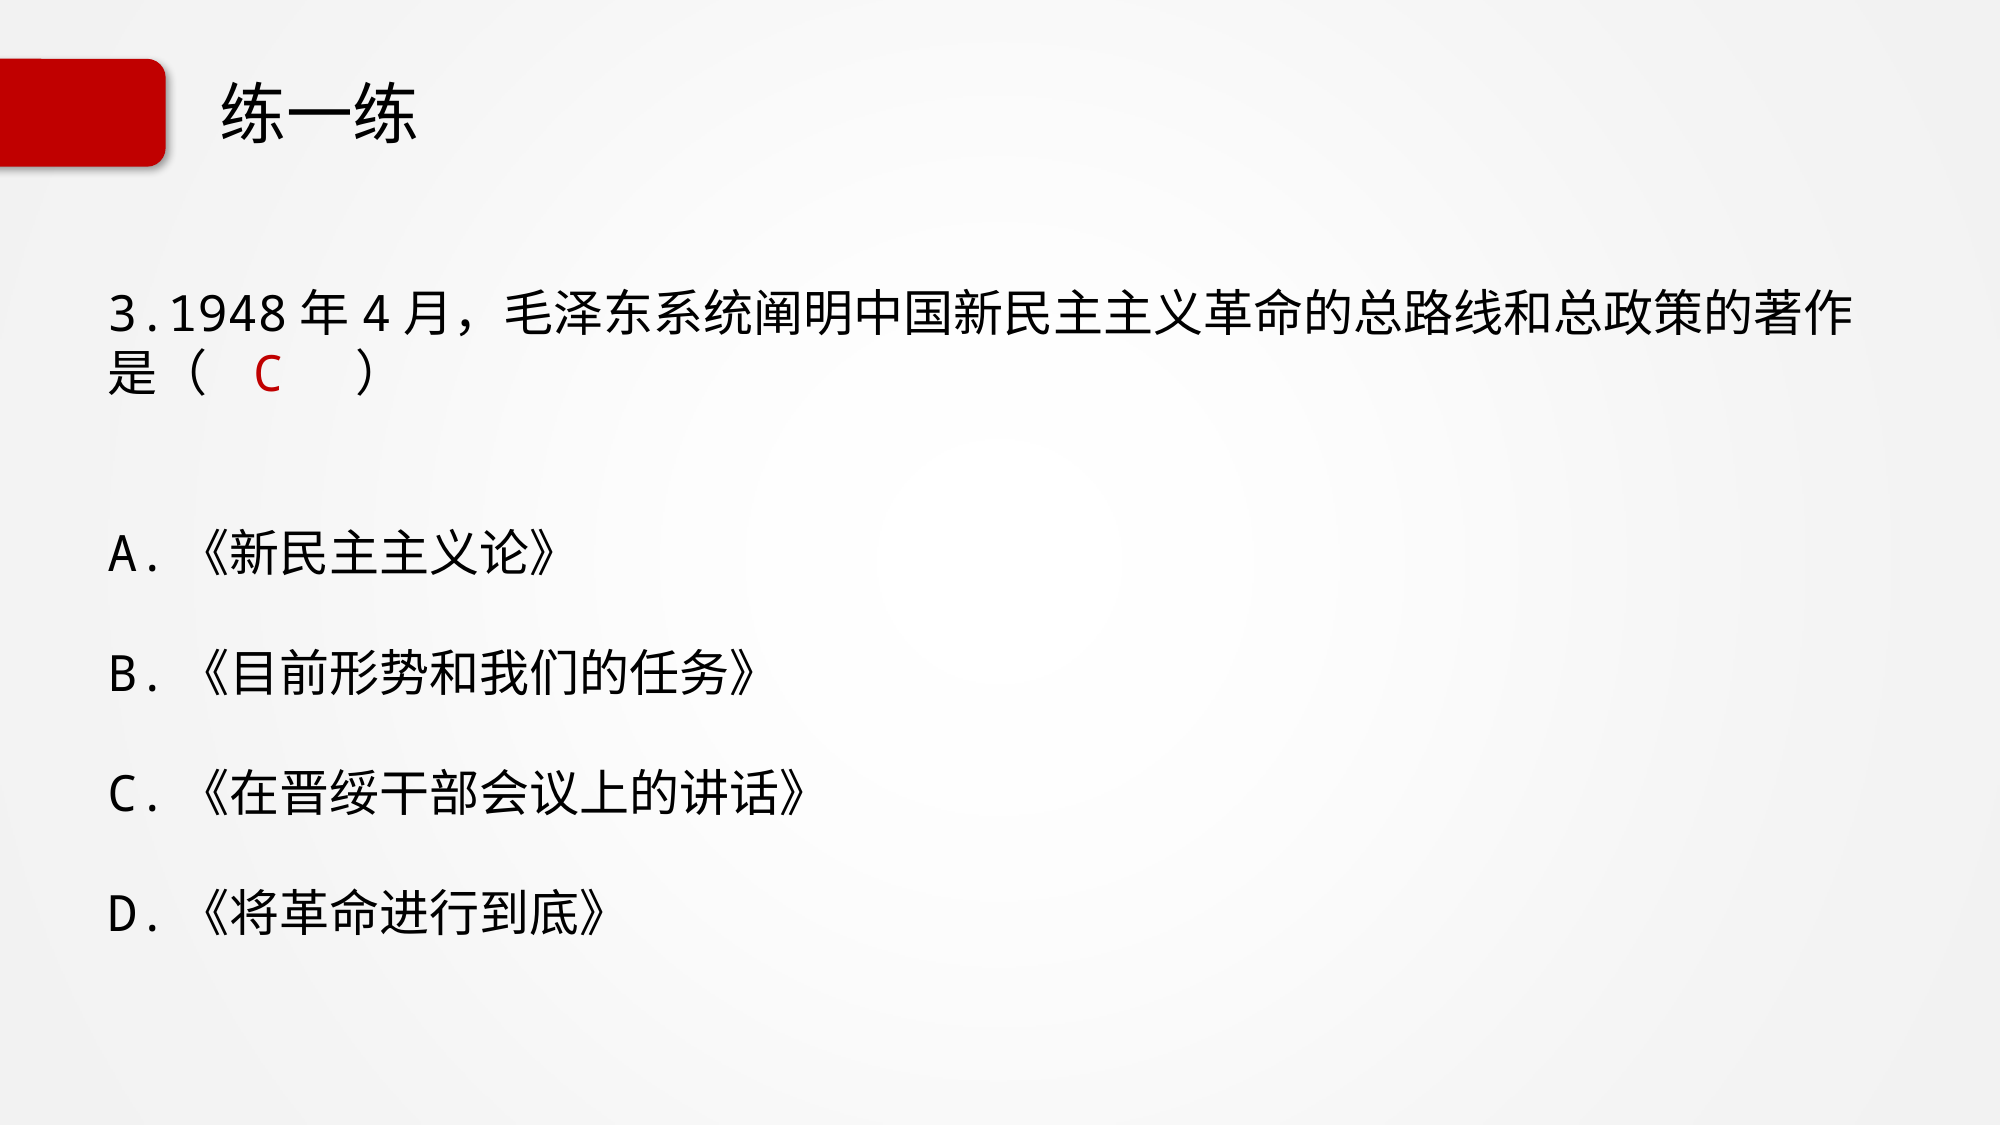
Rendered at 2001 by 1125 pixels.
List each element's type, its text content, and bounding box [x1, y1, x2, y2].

picture [0, 0, 2000, 1125]
text_box 3.1948年4月，毛泽东系统阐明中国新民主主义革命的总路线和总政策的著作是（ C ） A.《新民主主义论》 B.《目前形势和我们的任务》 C.《在晋绥干部会议上的讲话》 D.《将革命进行到底》 [92, 274, 1912, 950]
title 练一练 [204, 72, 1877, 162]
